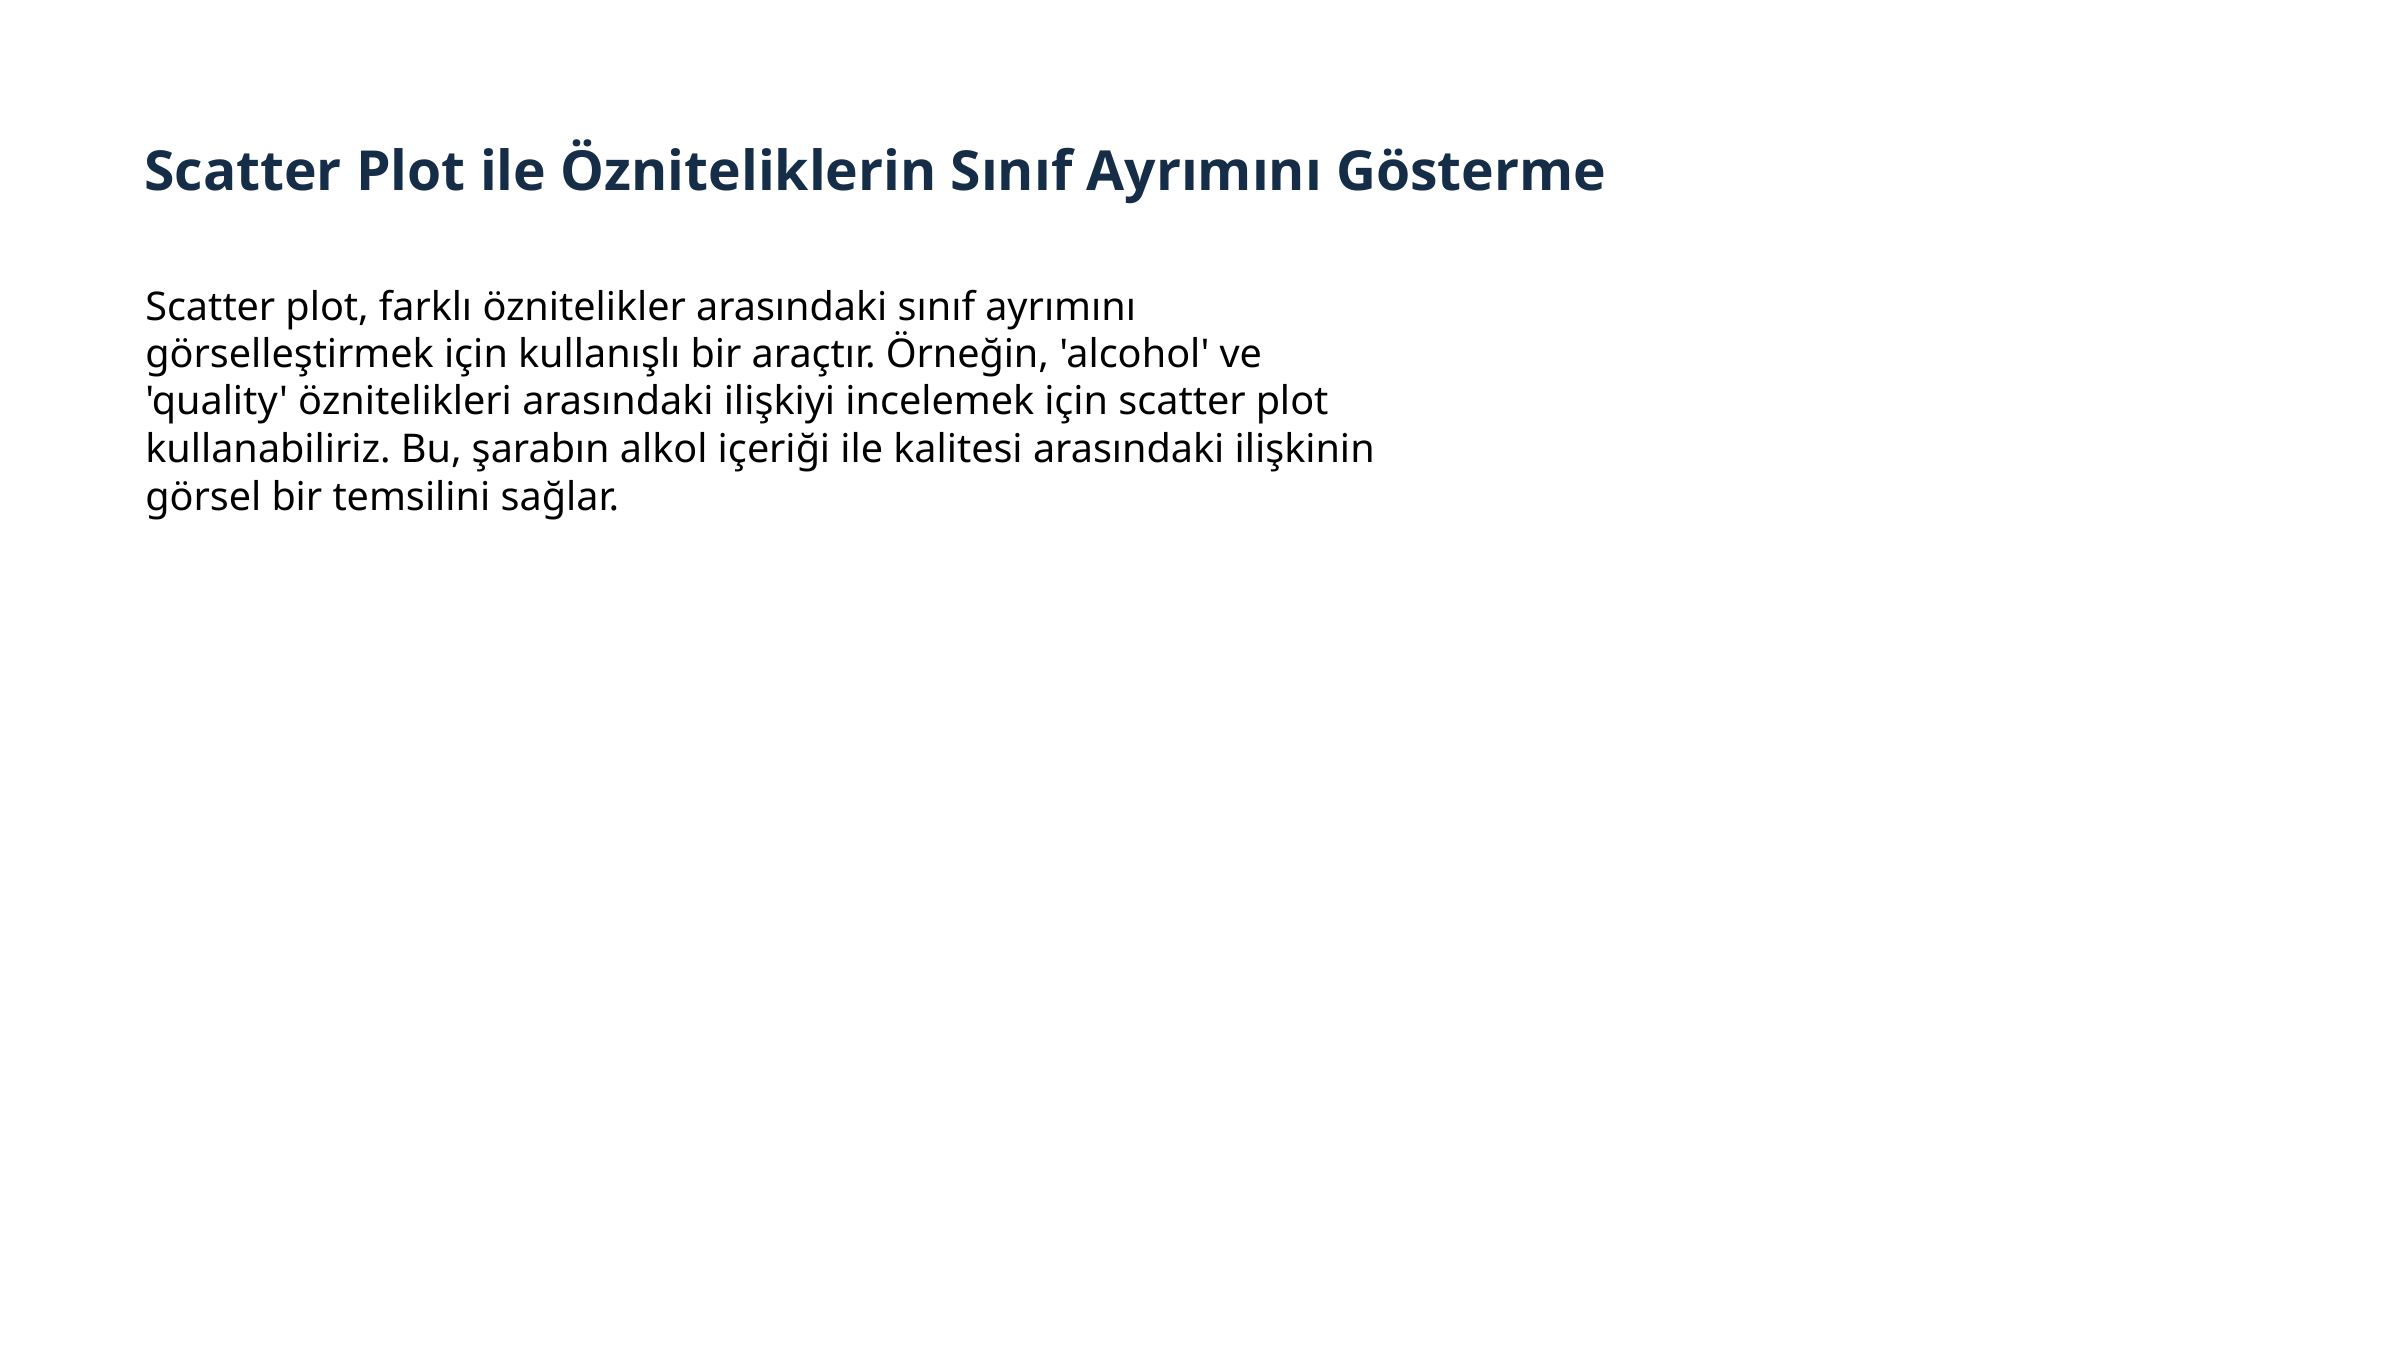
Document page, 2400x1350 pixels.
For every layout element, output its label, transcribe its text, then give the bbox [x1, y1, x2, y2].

text_box Scatter Plot ile Özniteliklerin Sınıf Ayrımını Gösterme [144, 131, 1386, 202]
text_box Scatter plot, farklı öznitelikler arasındaki sınıf ayrımını görselleştirmek için kullanışlı bir araçtır. Örneğin, 'alcohol' ve 'quality' öznitelikleri arasındaki ilişkiyi incelemek için scatter plot kullanabiliriz. Bu, şarabın alkol içeriği ile kalitesi arasındaki ilişkinin görsel bir temsilini sağlar. [145, 280, 1386, 578]
